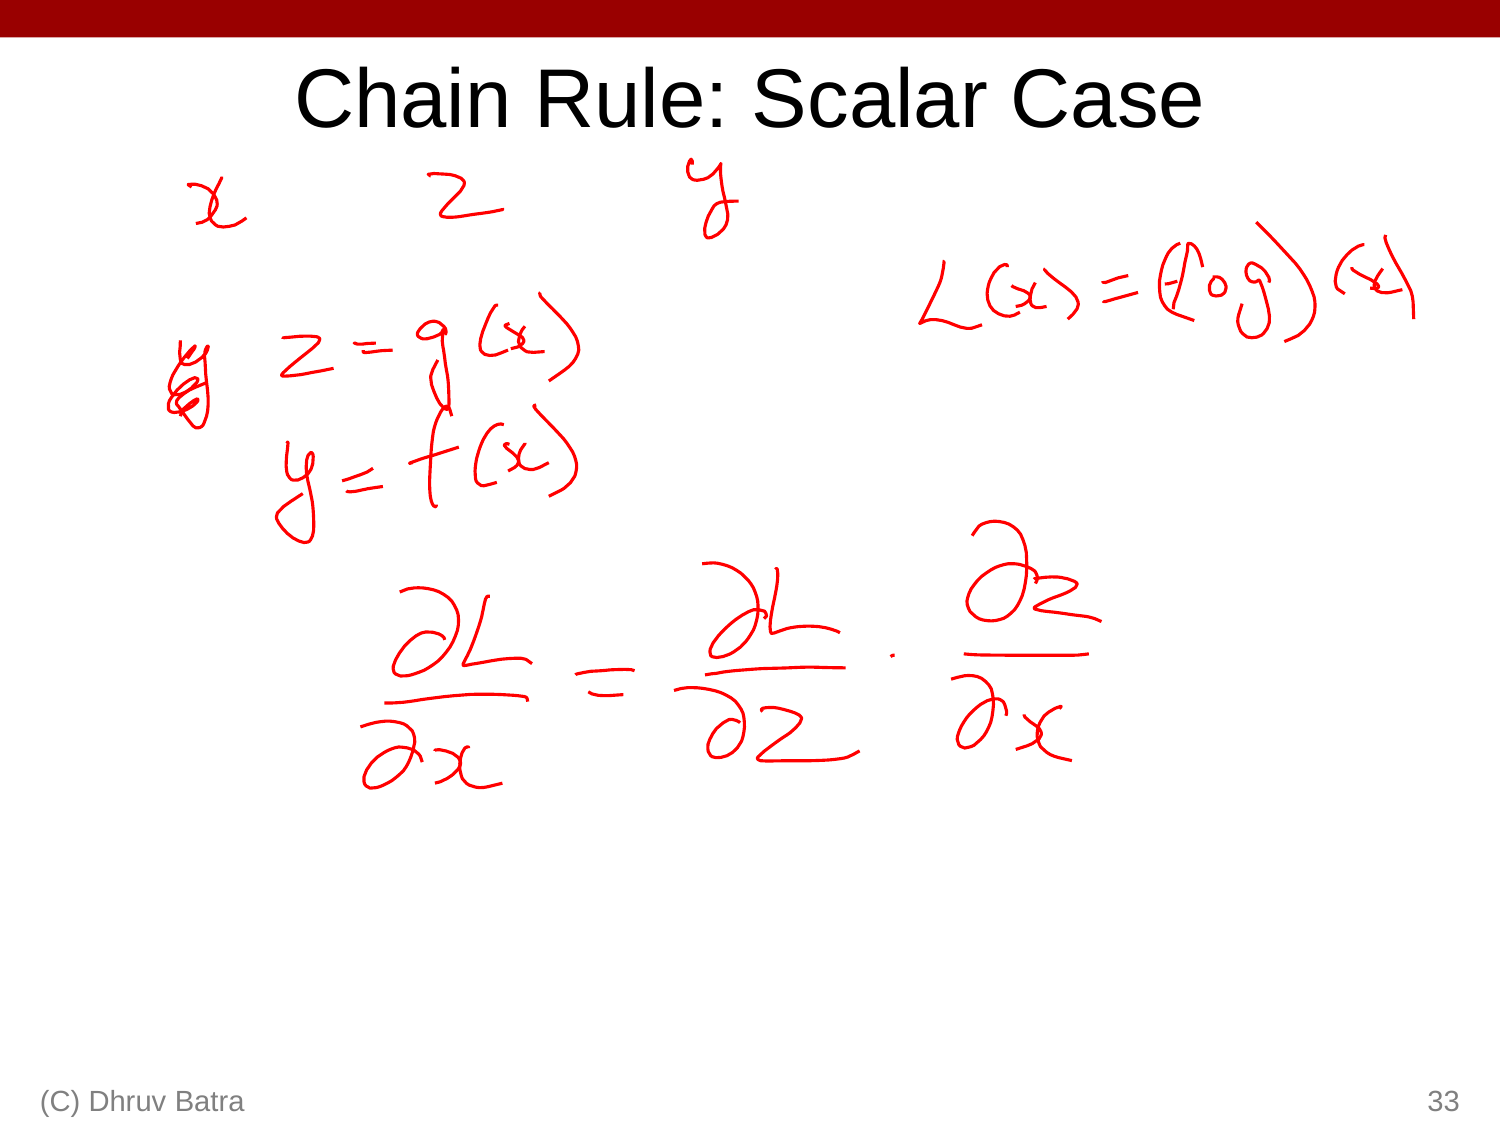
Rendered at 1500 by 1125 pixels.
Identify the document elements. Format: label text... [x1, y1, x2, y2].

text_box [428, 173, 503, 218]
footer (C) Dhruv Batra [24, 1049, 501, 1125]
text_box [276, 441, 384, 543]
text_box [168, 340, 209, 429]
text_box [188, 177, 247, 228]
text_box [575, 669, 635, 696]
slide_number 33 [1162, 1049, 1476, 1125]
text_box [701, 562, 846, 653]
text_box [950, 520, 1102, 762]
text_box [673, 655, 896, 762]
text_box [360, 587, 533, 789]
title Chain Rule: Scalar Case [112, 37, 1388, 151]
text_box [919, 221, 1414, 342]
text_box [687, 159, 739, 238]
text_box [281, 292, 580, 508]
